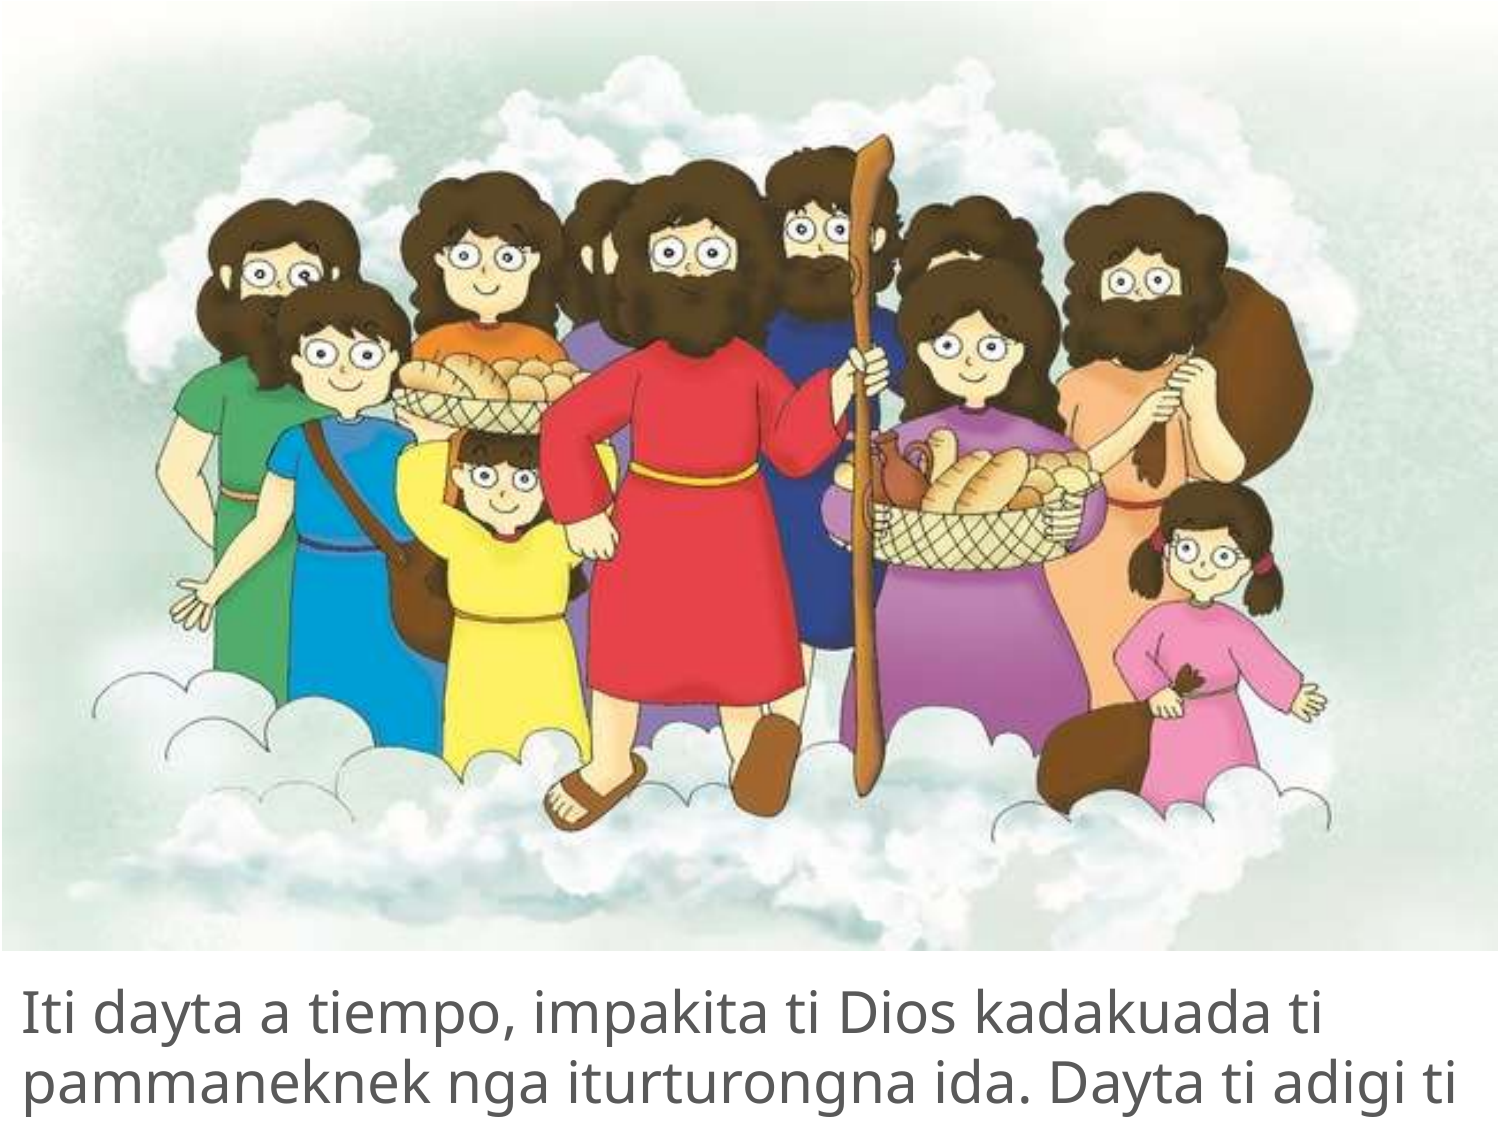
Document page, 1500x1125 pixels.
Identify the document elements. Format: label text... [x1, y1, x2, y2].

picture [1, 1, 1498, 951]
text_box Iti dayta a tiempo, impakita ti Dios kadakuada ti pammaneknek nga iturturongna ida. Dayta ti adigi ti ulep. [7, 967, 1493, 1125]
